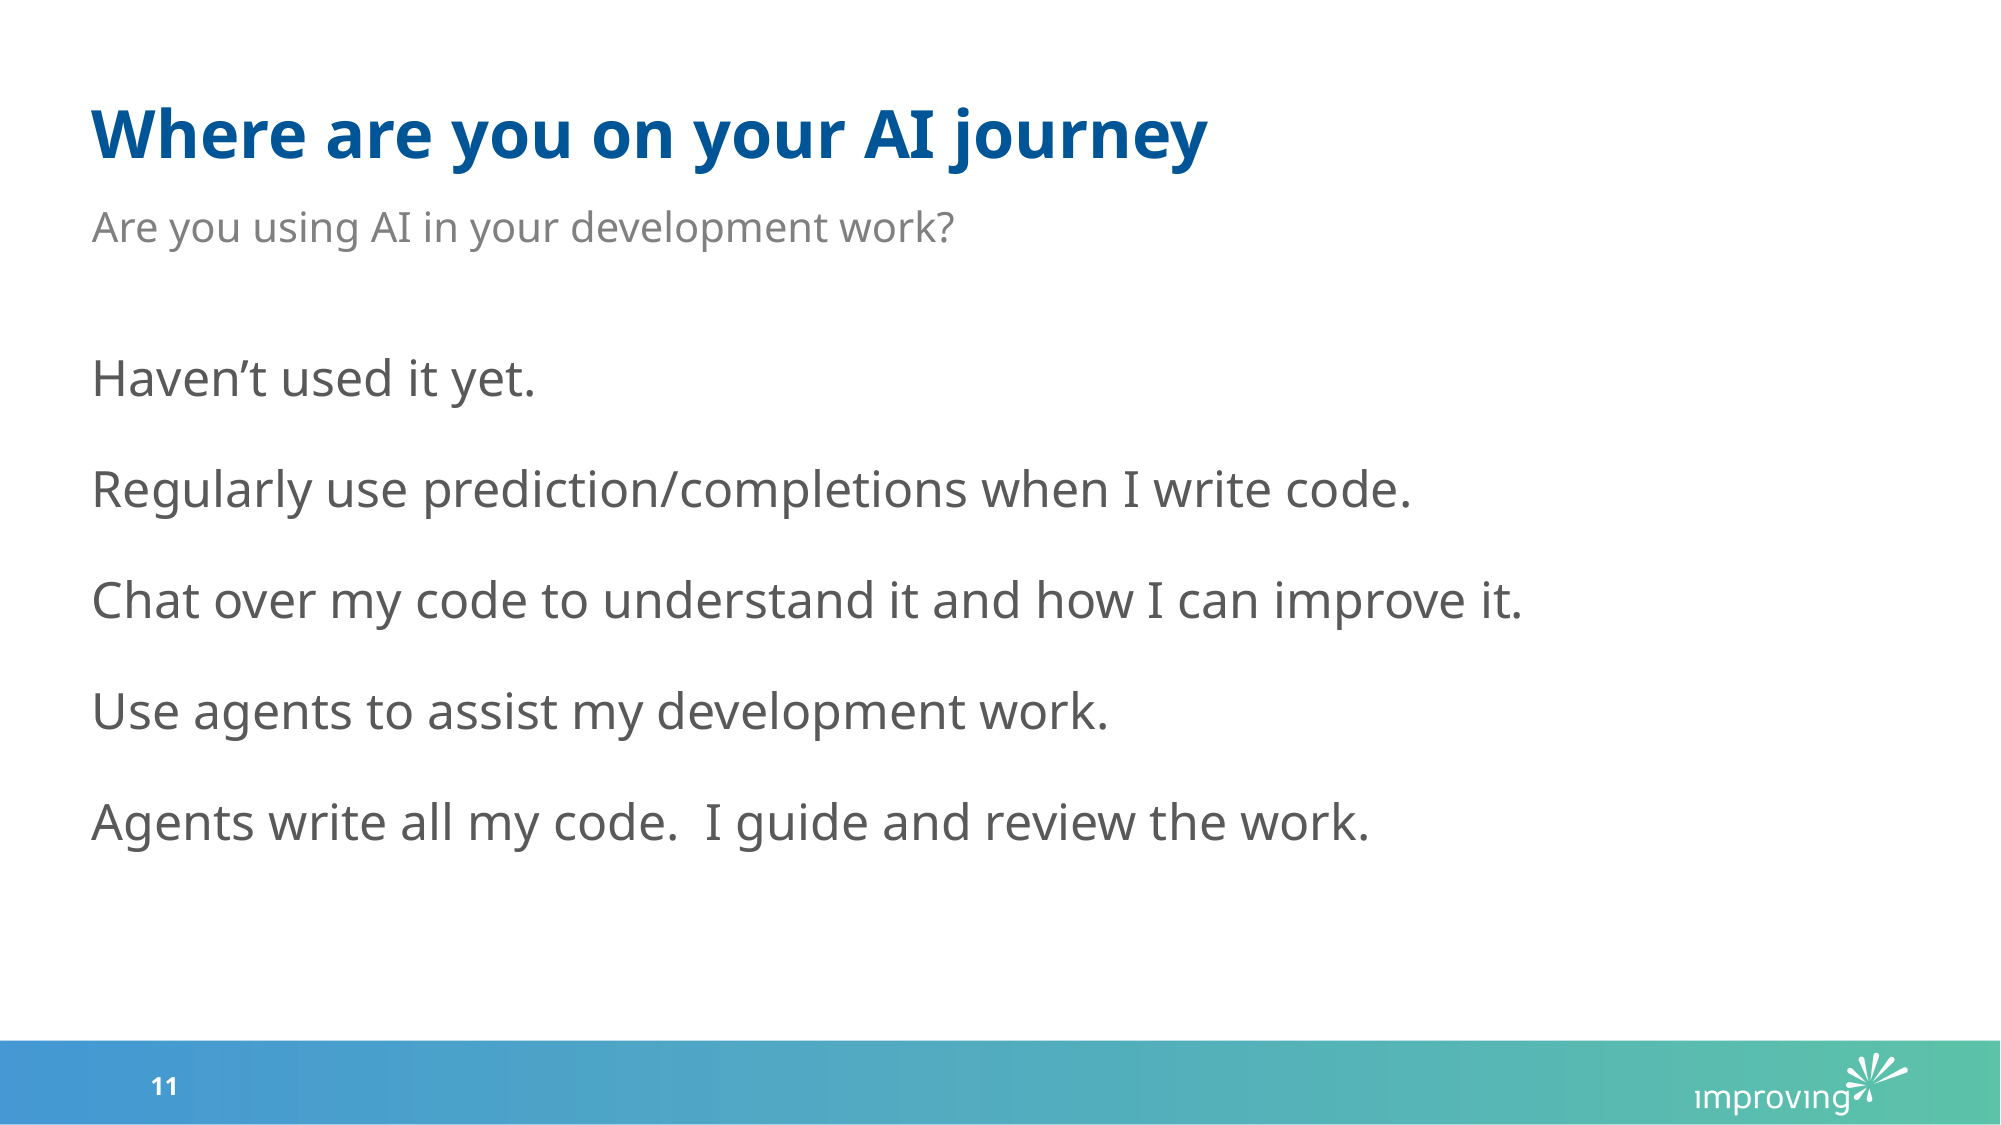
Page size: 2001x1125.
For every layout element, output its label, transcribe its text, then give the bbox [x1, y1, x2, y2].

list Haven’t used it yet. Regularly use prediction/completions when I write code. Chat over my code to understand it and how I can improve it. Use agents to assist my development work. Agents write all my code. I guide and review the work. [76, 309, 1916, 966]
list Are you using AI in your development work? [76, 198, 1916, 269]
picture [0, 0, 2000, 1125]
title Where are you on your AI journey [76, 71, 1915, 181]
